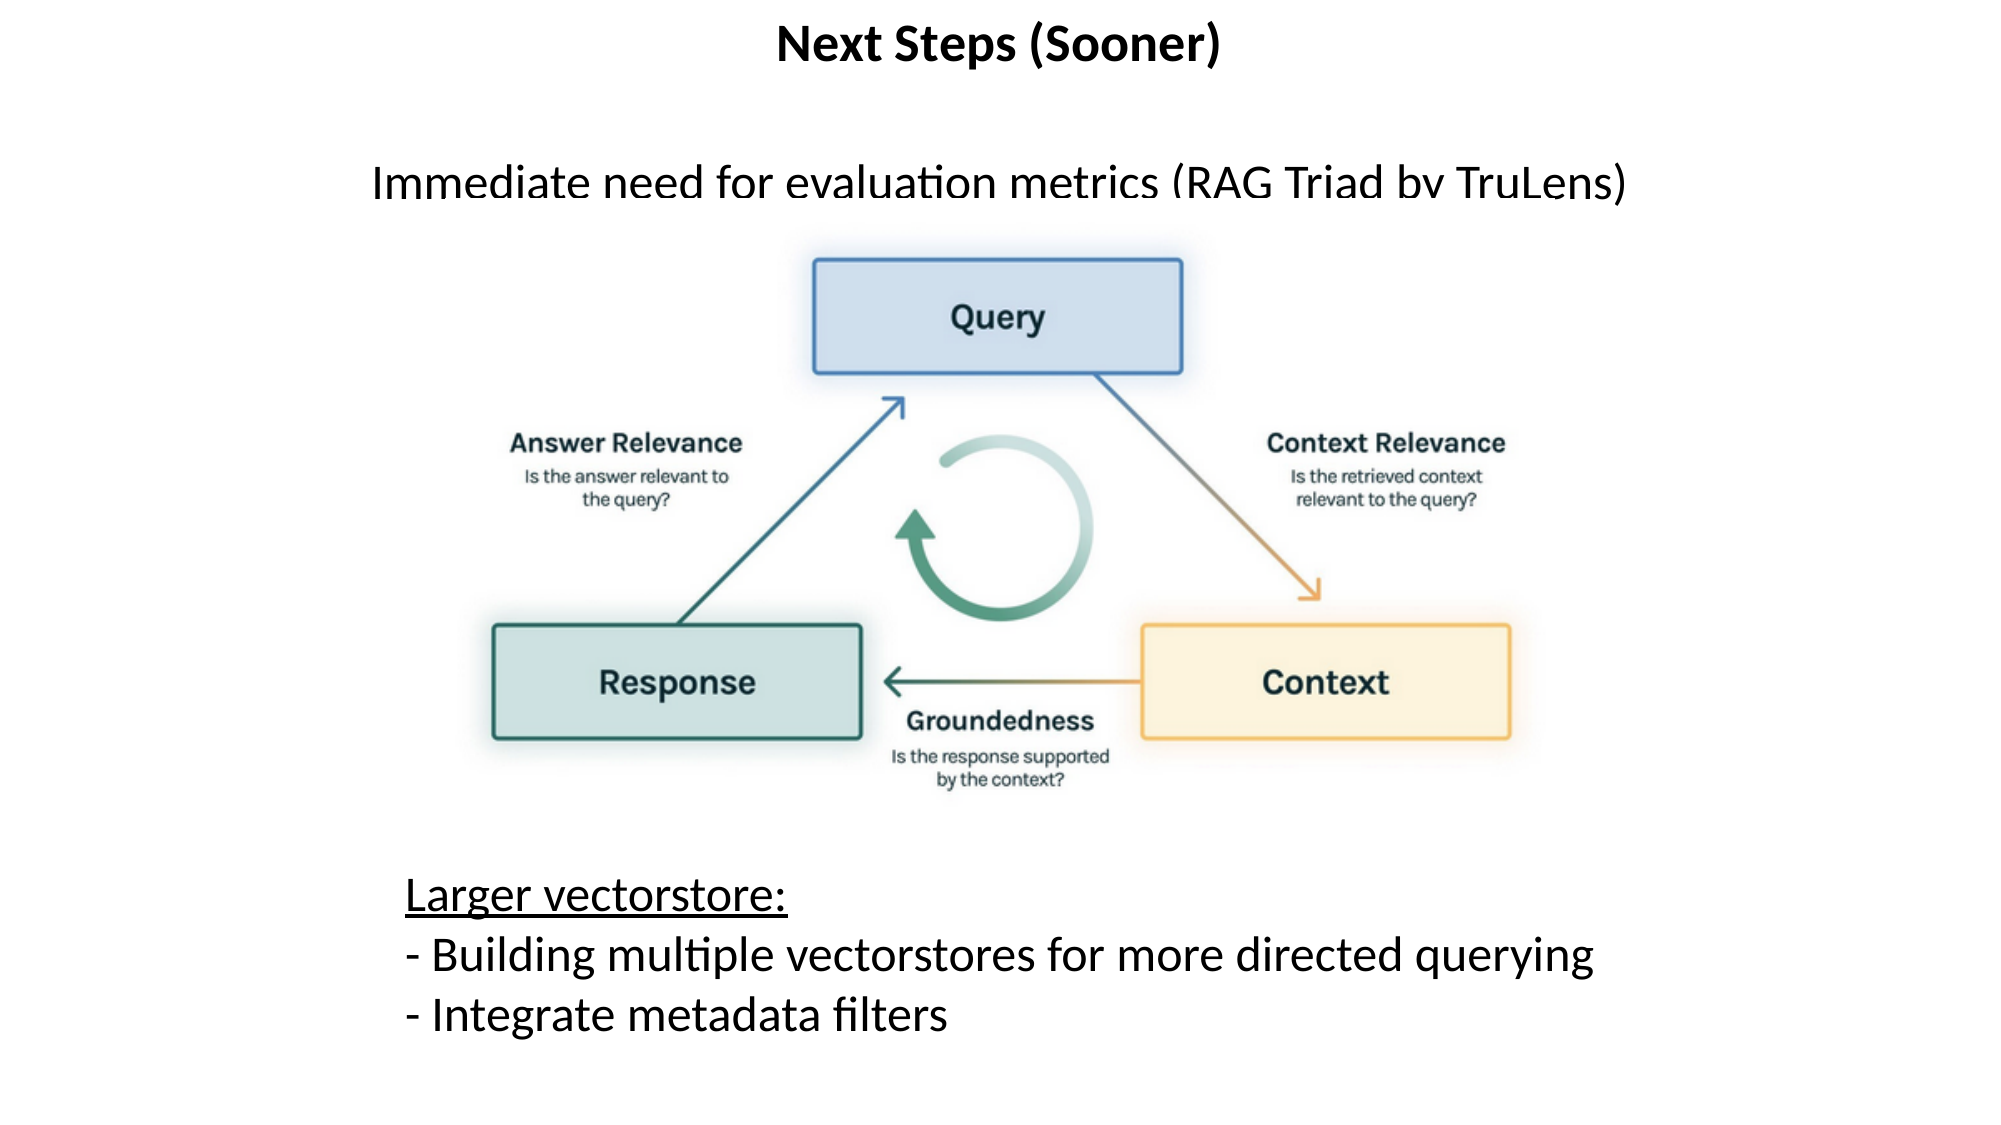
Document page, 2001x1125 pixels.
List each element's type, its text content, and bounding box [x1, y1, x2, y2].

text_box Immediate need for evaluation metrics (RAG Triad by TruLens) [356, 142, 1644, 218]
picture [445, 198, 1555, 816]
text_box Next Steps (Sooner) [762, 0, 1238, 80]
text_box Larger vectorstore: - Building multiple vectorstores for more directed querying - Integrate metadata filters [390, 853, 1610, 1049]
